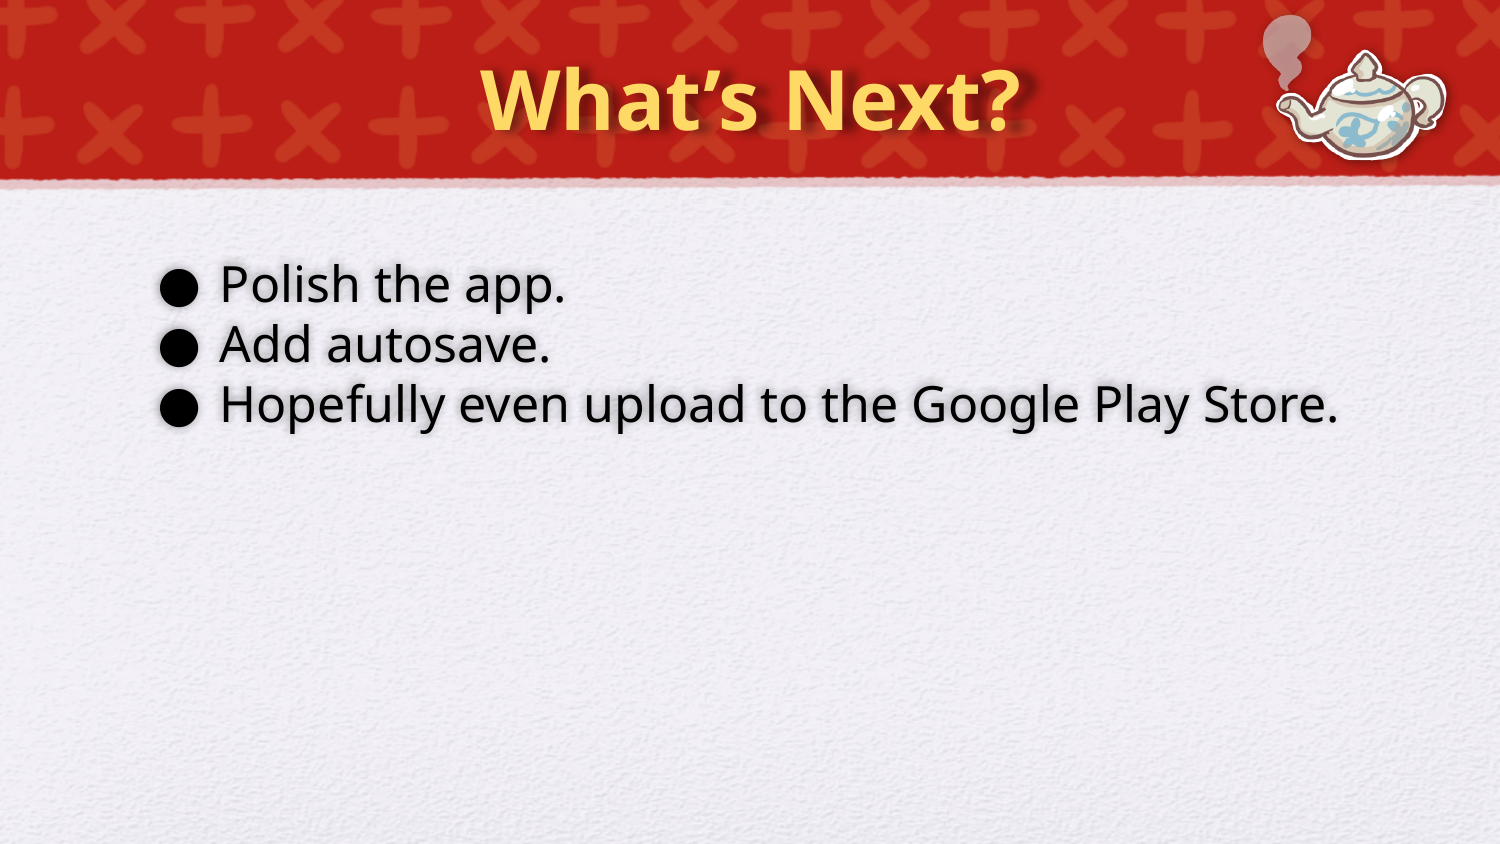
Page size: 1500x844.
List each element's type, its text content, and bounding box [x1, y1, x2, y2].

title What’s Next? [129, 4, 1232, 179]
picture [0, 0, 1500, 844]
text_box Polish the app. Add autosave. Hopefully even upload to the Google Play Store. [129, 237, 1372, 797]
